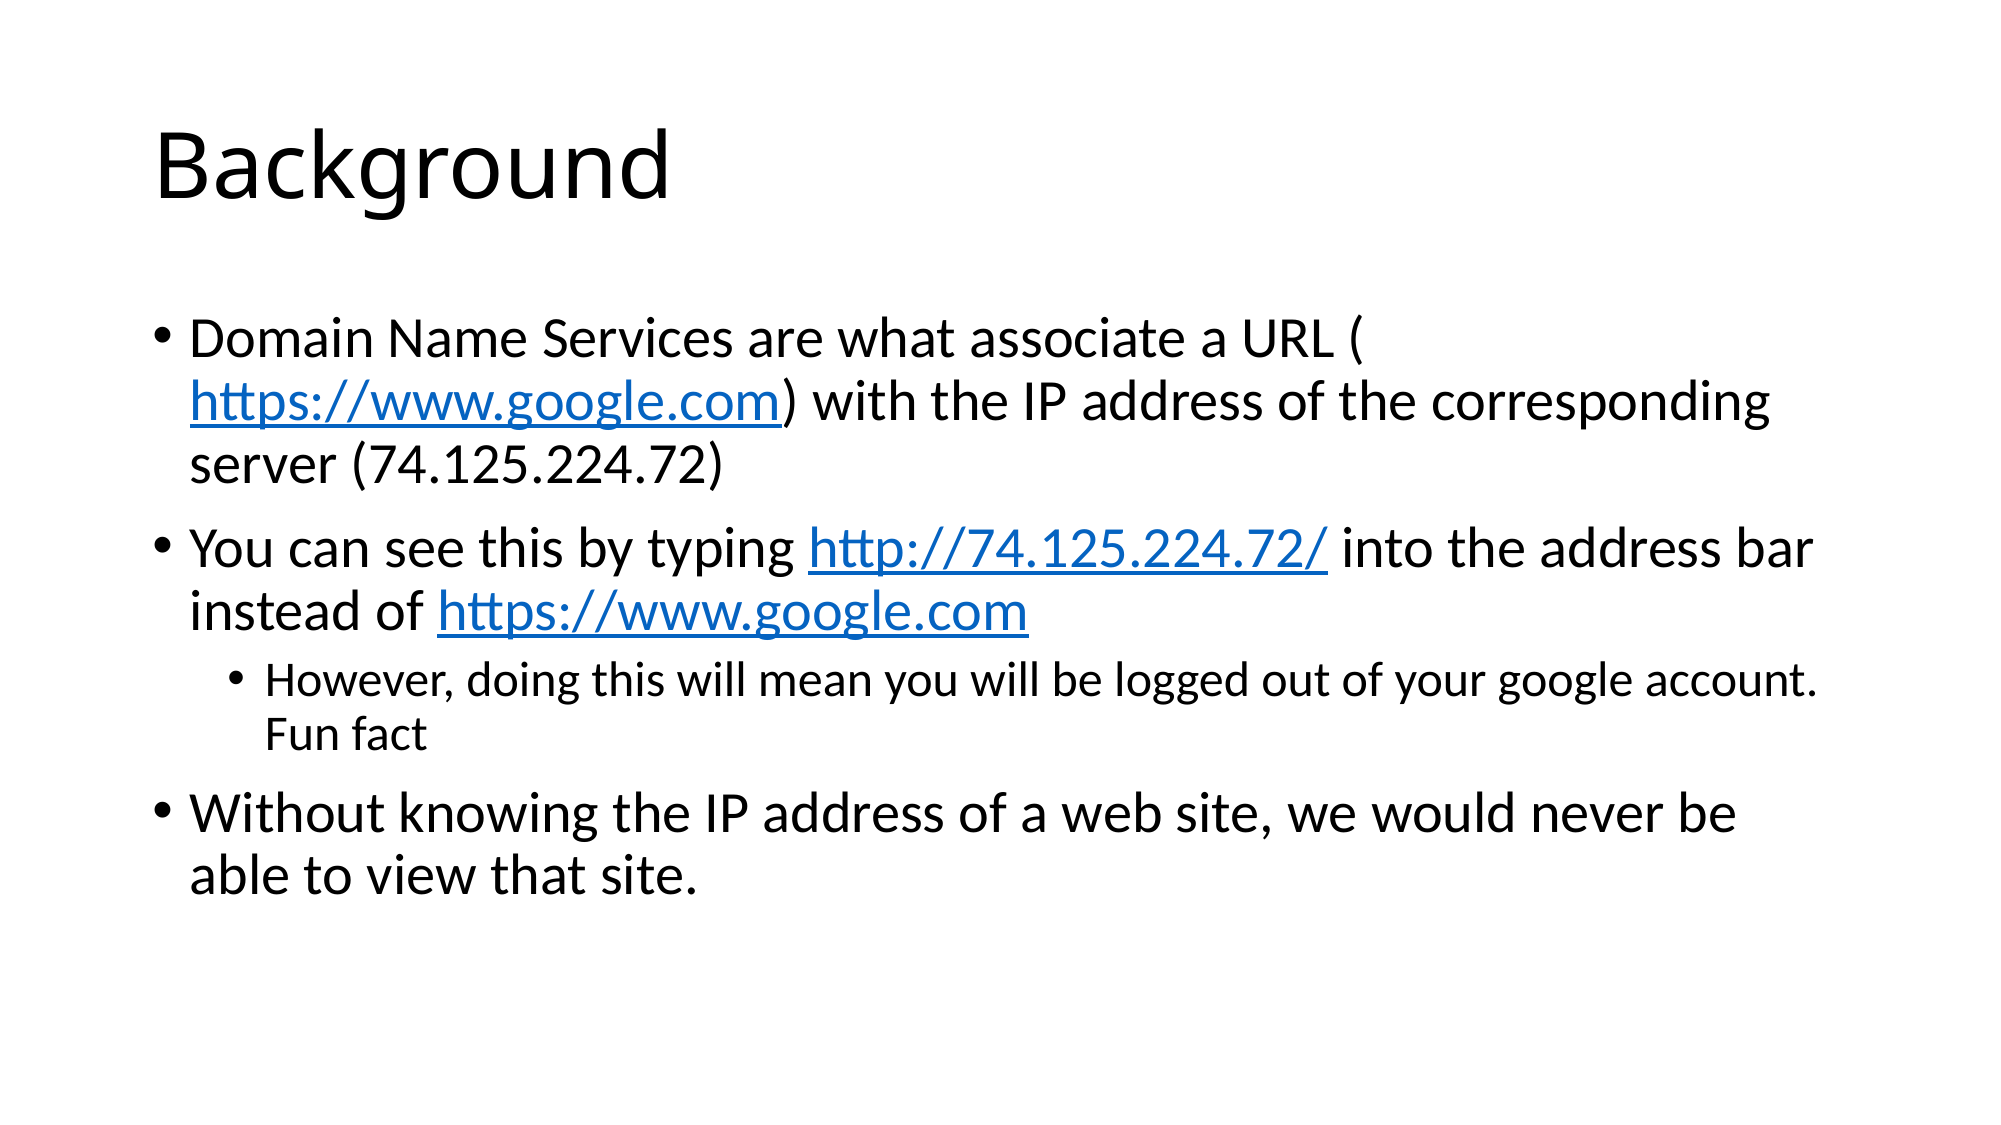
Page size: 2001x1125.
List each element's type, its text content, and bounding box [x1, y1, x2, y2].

title Background [137, 59, 1863, 278]
list Domain Name Services are what associate a URL (https://www.google.com) with the IP address of the corresponding server (74.125.224.72) You can see this by typing http://74.125.224.72/ into the address bar instead of https://www.google.com However, doing this will mean you will be logged out of your google account. Fun fact Without knowing the IP address of a web site, we would never be able to view that site. [137, 299, 1863, 1014]
